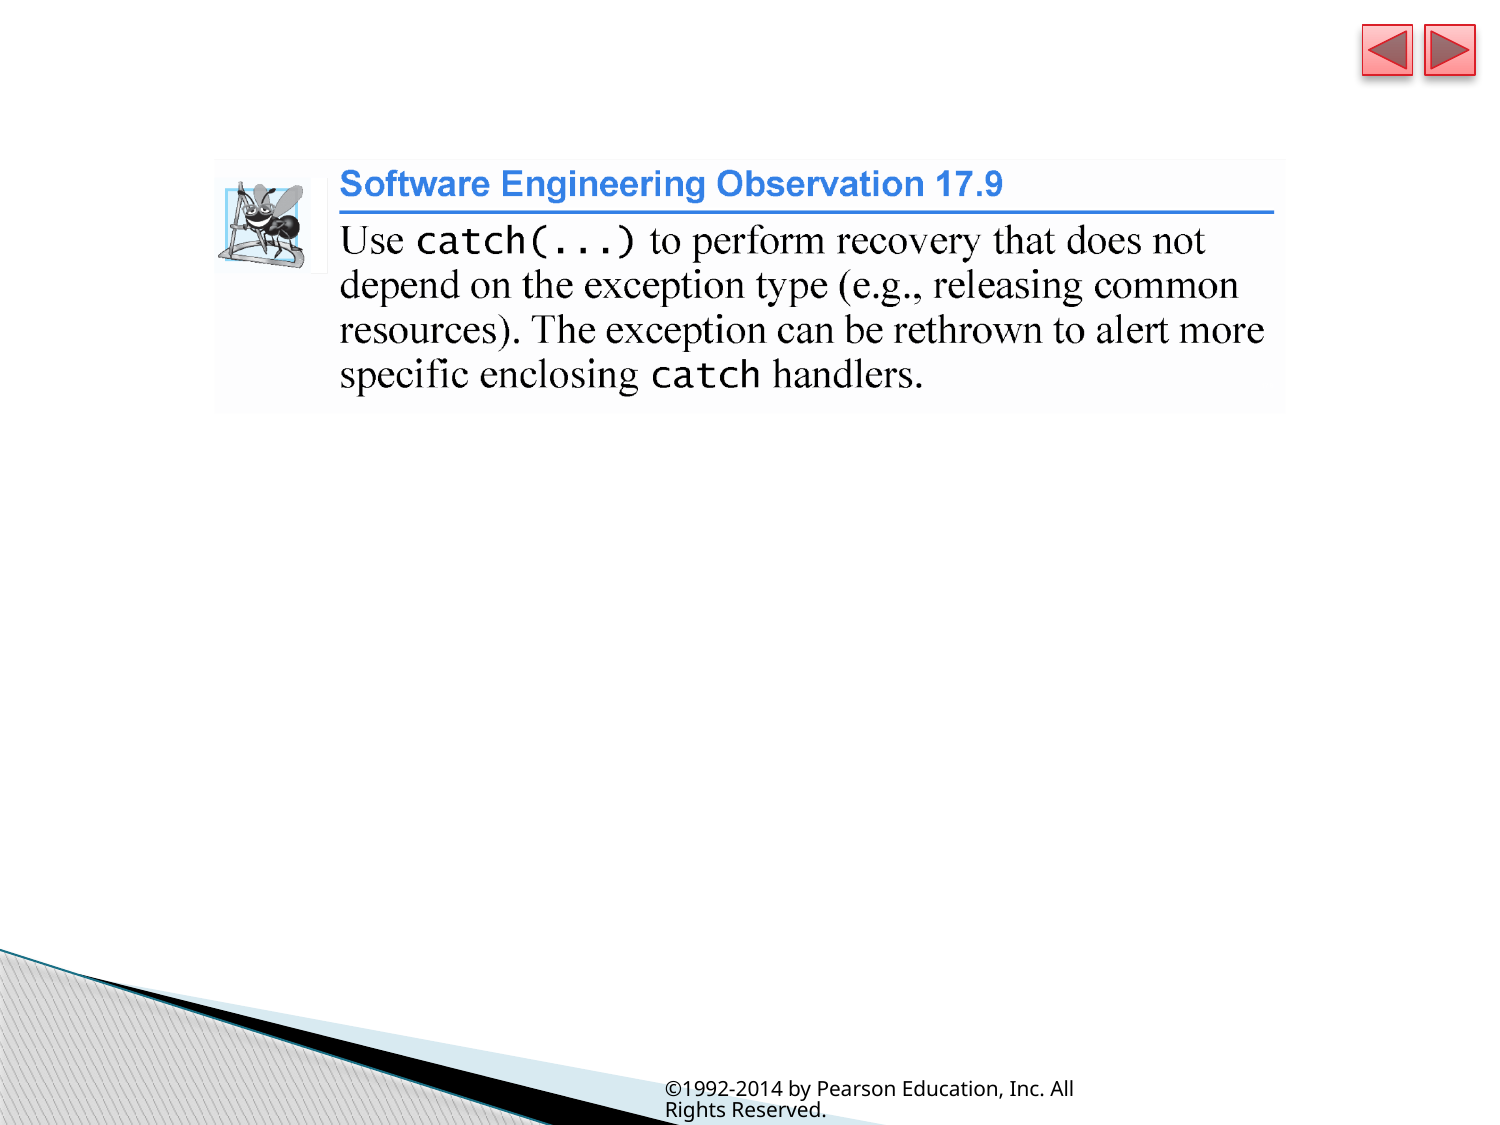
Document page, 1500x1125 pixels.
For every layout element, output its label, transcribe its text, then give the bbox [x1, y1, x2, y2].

footer ©1992-2014 by Pearson Education, Inc. All Rights Reserved. [650, 1051, 1105, 1112]
picture [0, 106, 1500, 1018]
